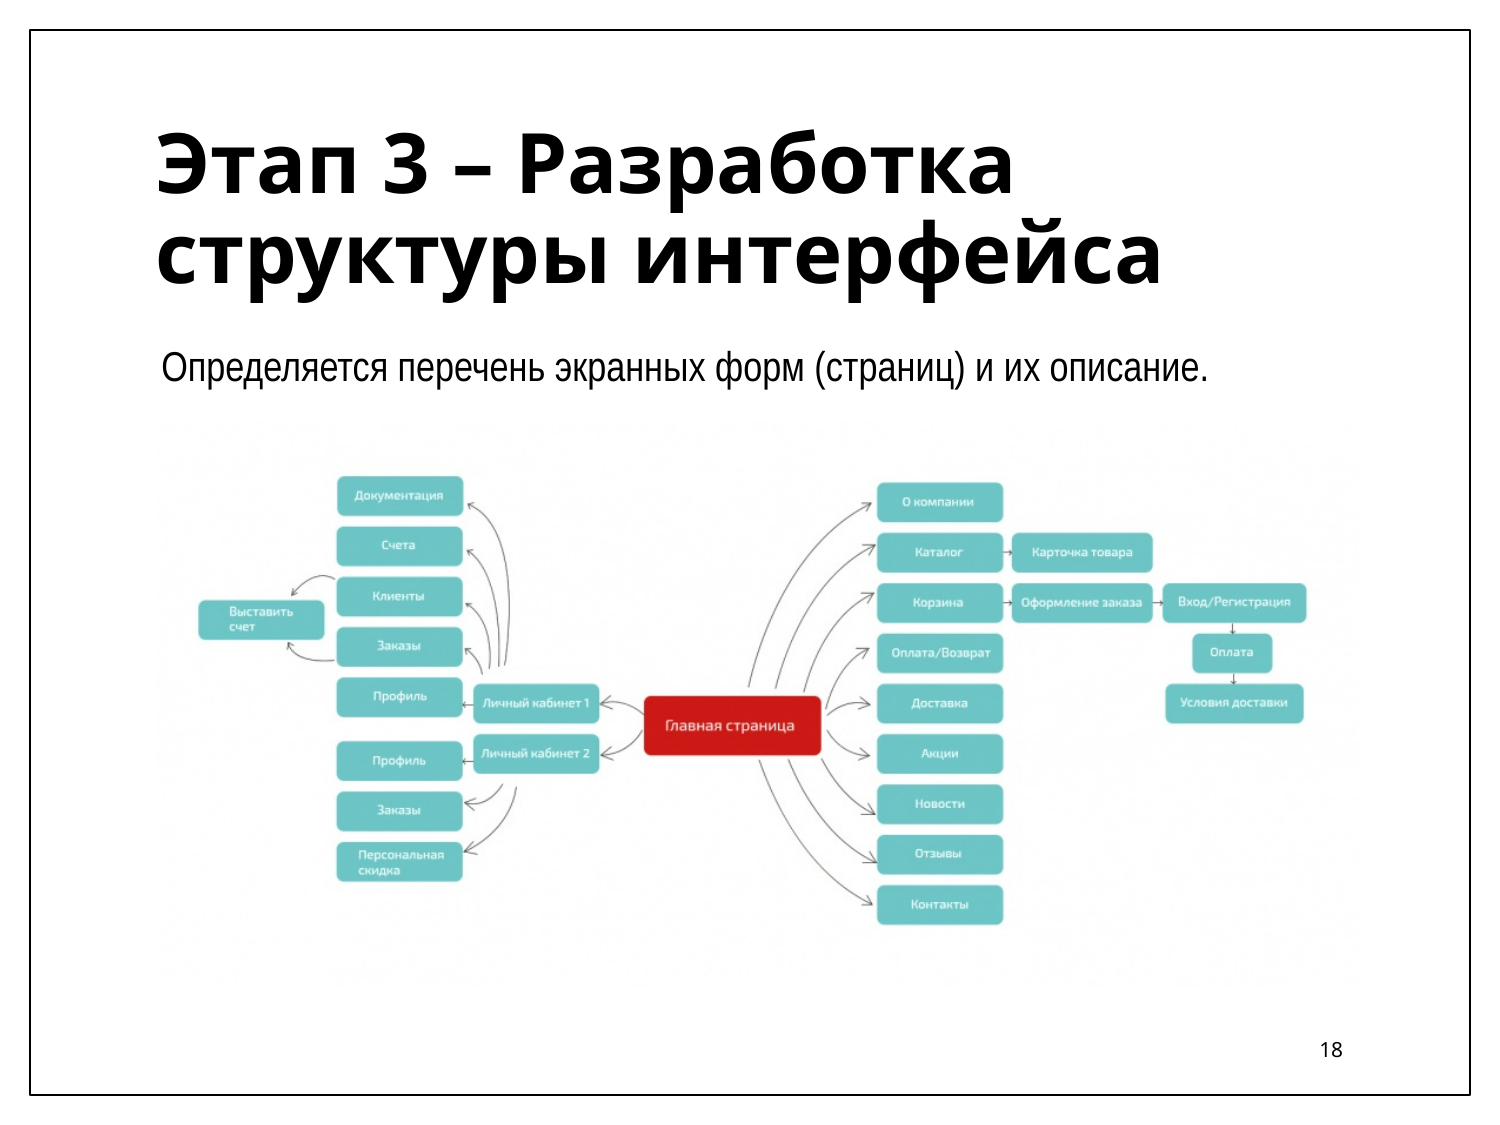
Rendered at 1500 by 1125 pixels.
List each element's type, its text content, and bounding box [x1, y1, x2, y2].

title Этап 3 – Разработка структуры интерфейса [140, 99, 1356, 323]
slide_number 18 [1147, 1020, 1358, 1081]
list Определяется перечень экранных форм (страниц) и их описание. [140, 337, 1356, 1000]
picture [156, 421, 1359, 988]
